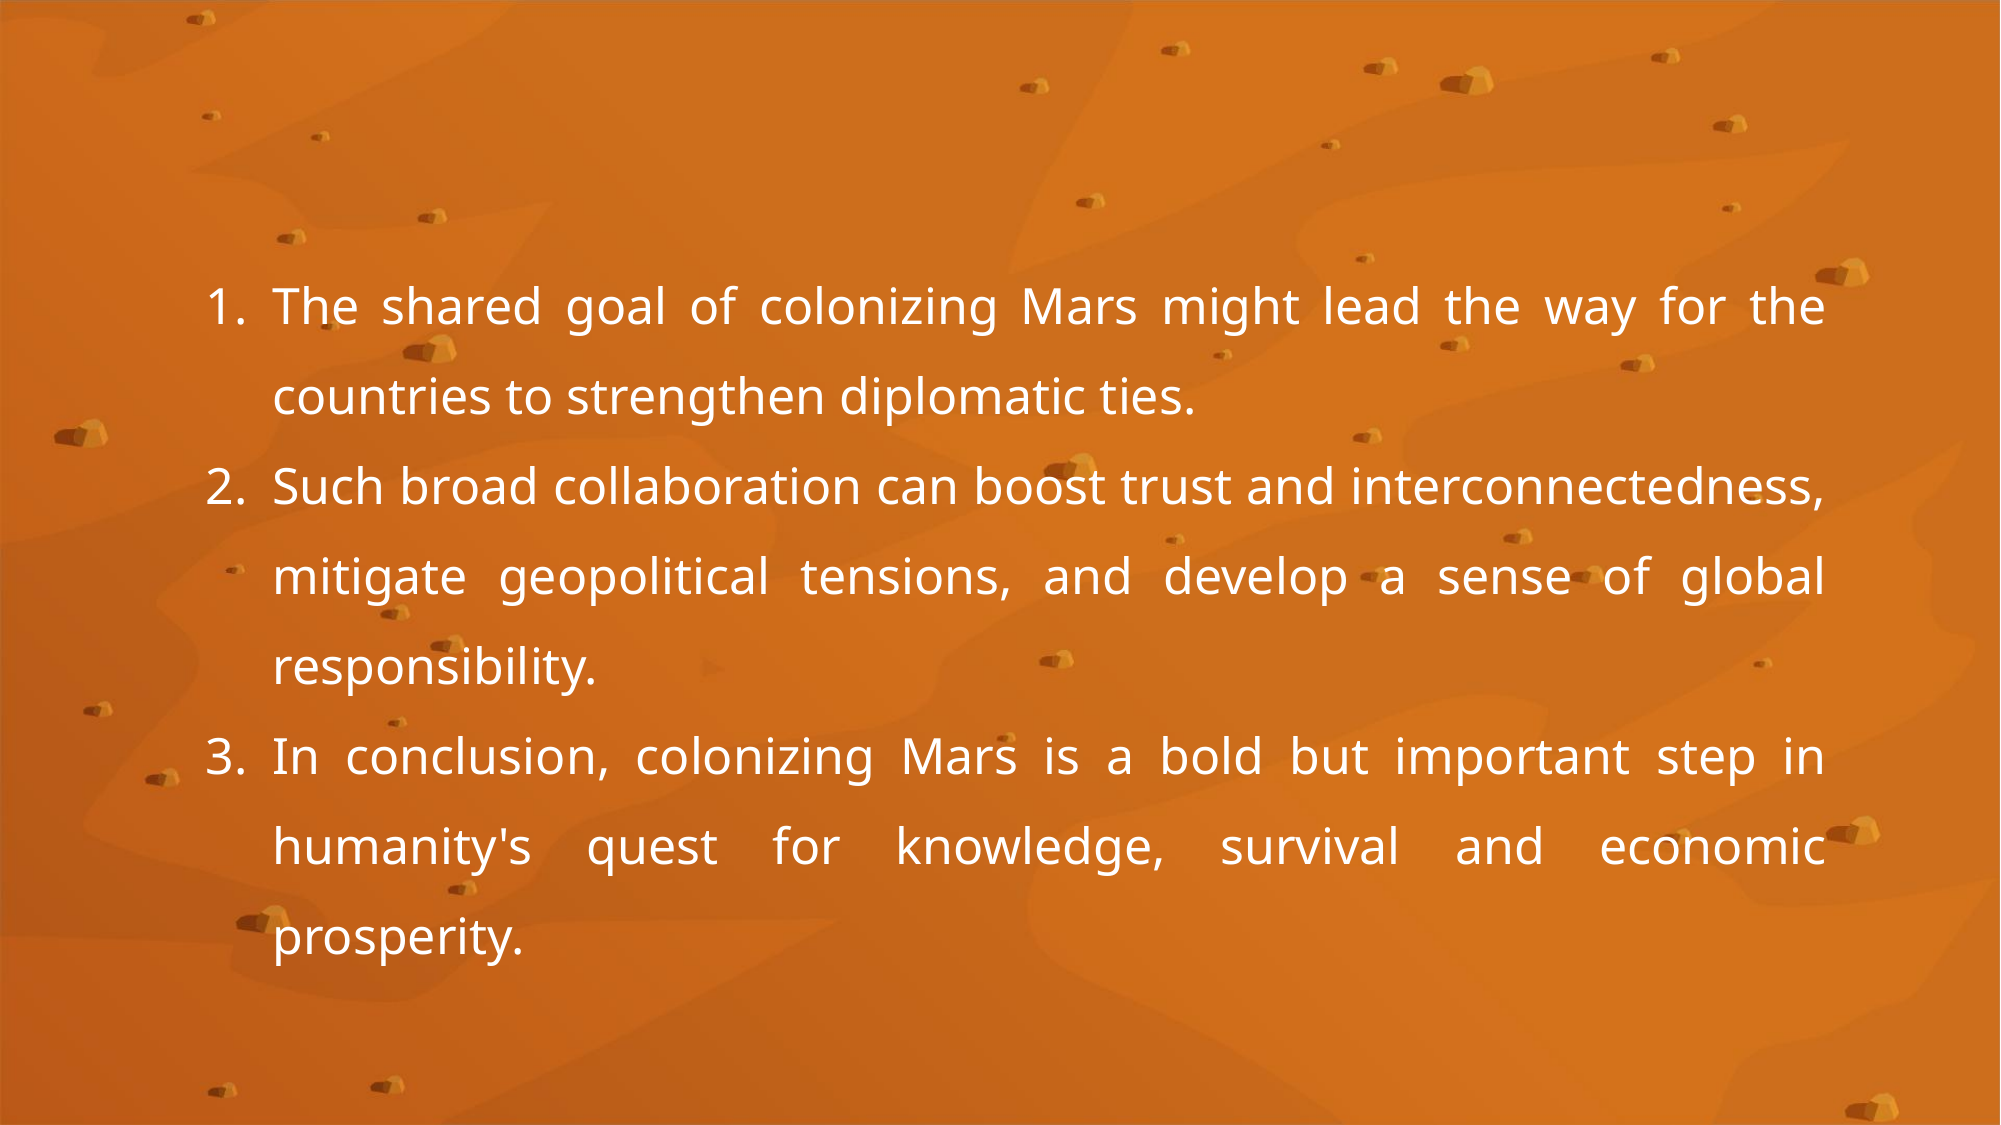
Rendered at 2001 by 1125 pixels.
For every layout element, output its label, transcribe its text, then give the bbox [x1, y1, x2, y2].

list The shared goal of colonizing Mars might lead the way for the countries to strengthen diplomatic ties. Such broad collaboration can boost trust and interconnectedness, mitigate geopolitical tensions, and develop a sense of global responsibility. In conclusion, colonizing Mars is a bold but important step in humanity's quest for knowledge, survival and economic prosperity. [157, 229, 1843, 1000]
picture [0, 0, 2001, 1125]
